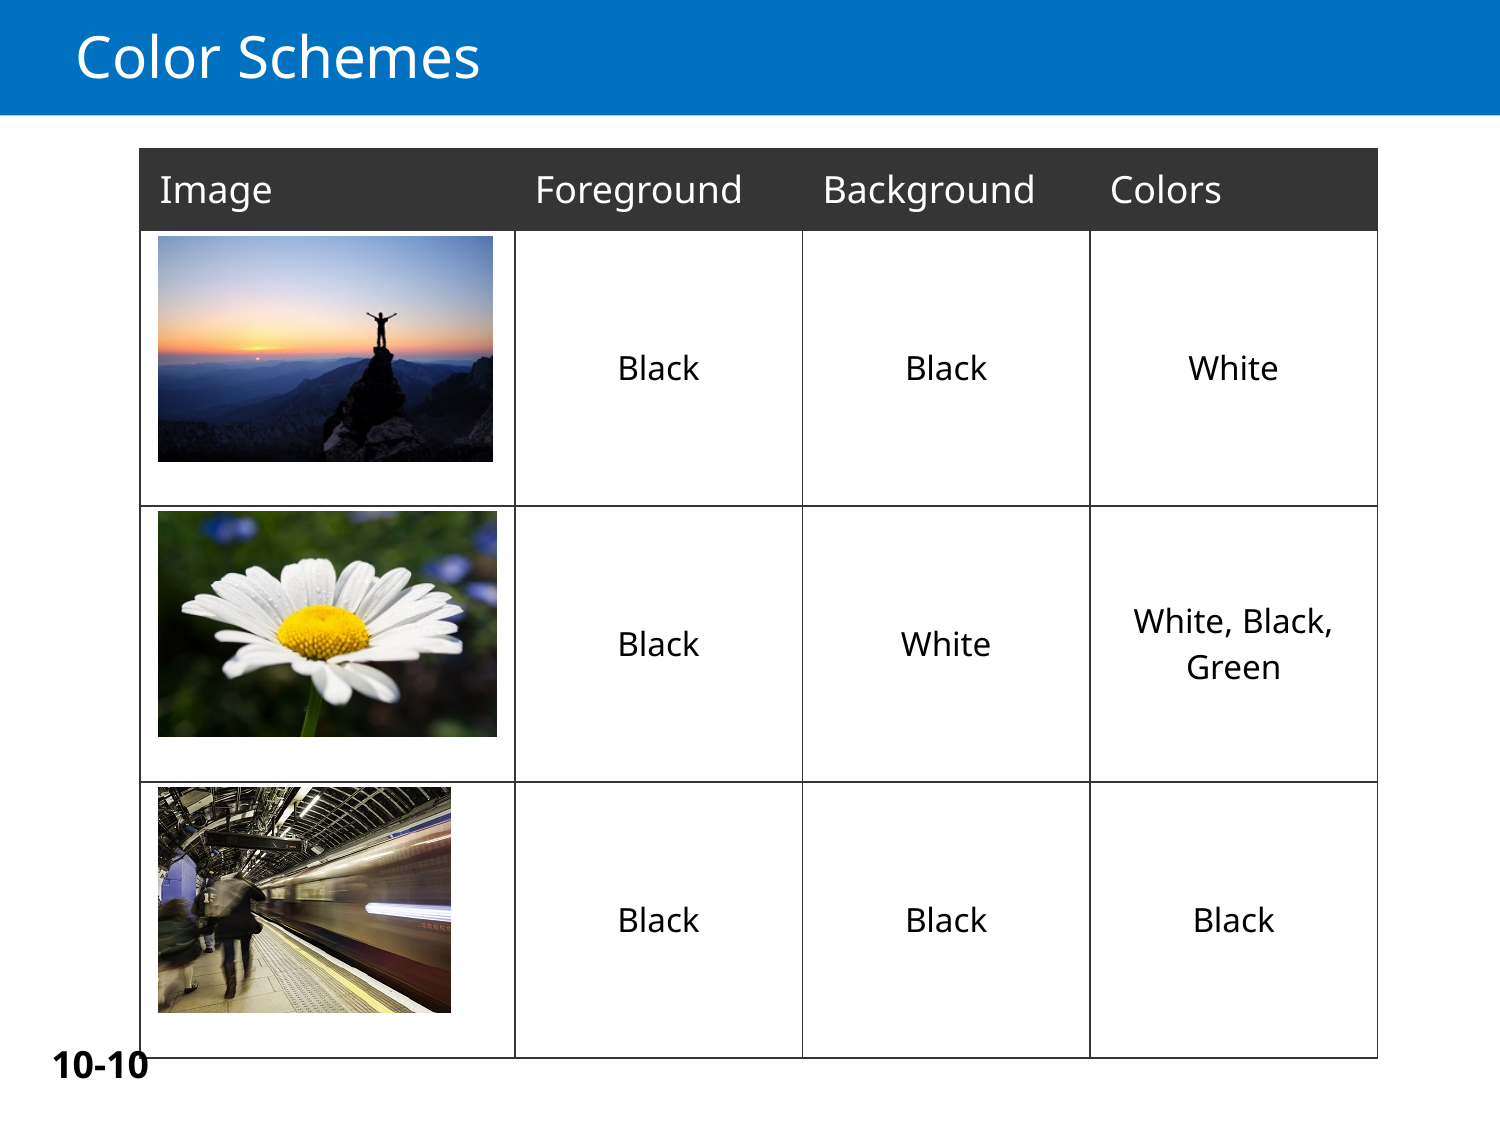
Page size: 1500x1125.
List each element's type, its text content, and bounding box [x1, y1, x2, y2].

table_header Colors [1091, 150, 1377, 229]
table_cell Black [516, 783, 802, 1057]
picture [158, 235, 493, 462]
title Color Schemes [75, 0, 1351, 122]
text_box 10-10 [36, 1033, 194, 1094]
table_header Foreground [516, 150, 802, 229]
table_cell [141, 507, 514, 781]
table_cell [141, 231, 514, 505]
table_cell Black [803, 783, 1089, 1057]
picture [158, 787, 451, 1014]
table_header Image [141, 150, 514, 229]
table_cell Black [516, 231, 802, 505]
table_cell Black [1091, 783, 1377, 1057]
table_cell White [803, 507, 1089, 781]
table_cell Black [516, 507, 802, 781]
table_header Background [803, 150, 1089, 229]
table_cell Black [803, 231, 1089, 505]
table_cell White [1091, 231, 1377, 505]
picture [158, 511, 497, 738]
table_cell White, Black, Green [1091, 507, 1377, 781]
table_cell [141, 783, 514, 1057]
